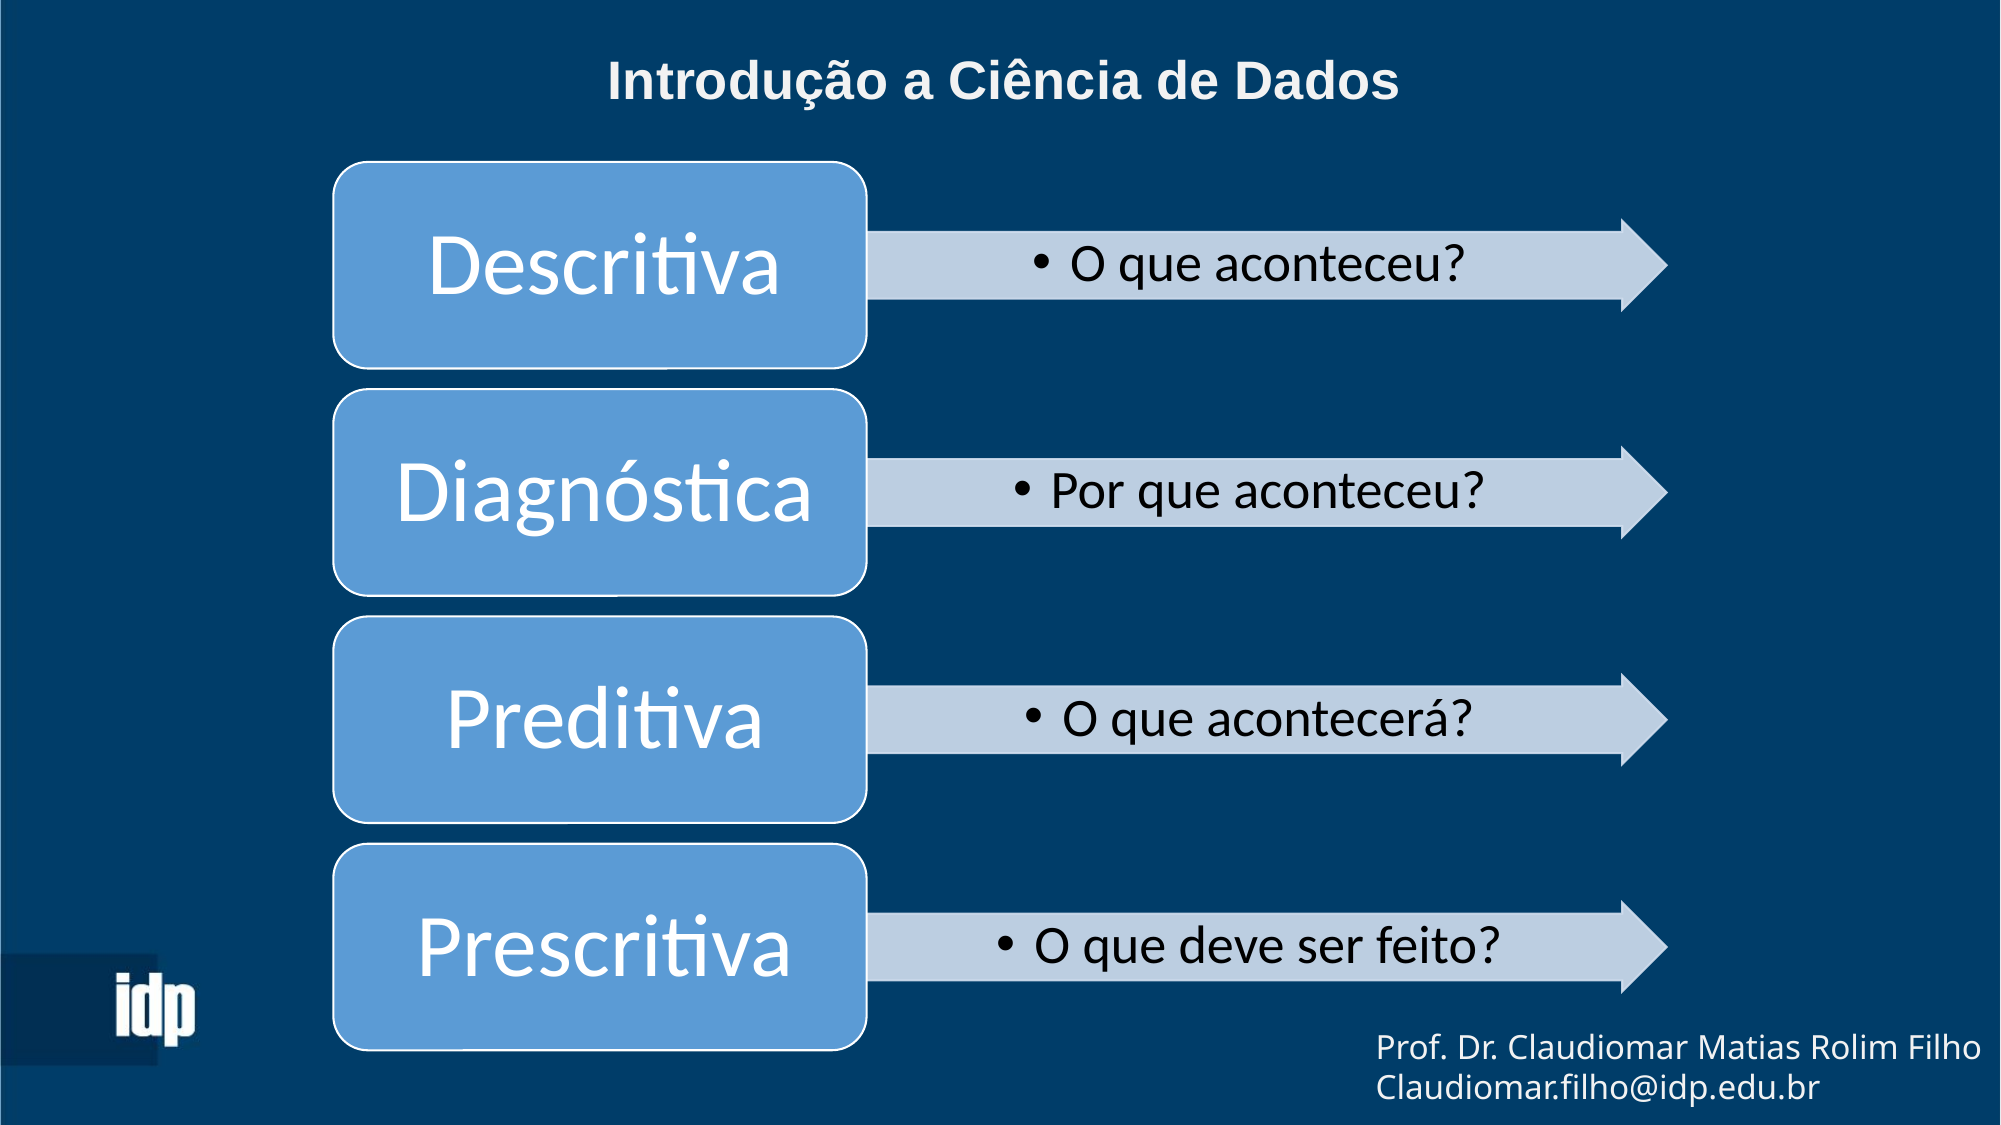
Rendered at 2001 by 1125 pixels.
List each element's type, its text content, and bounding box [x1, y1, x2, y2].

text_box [333, 161, 1667, 1051]
text_box Prof. Dr. Claudiomar Matias Rolim Filho Claudiomar.filho@idp.edu.br [1360, 1018, 2000, 1114]
picture [0, 0, 2001, 1125]
text_box Introdução a Ciência de Dados [593, 38, 2000, 896]
